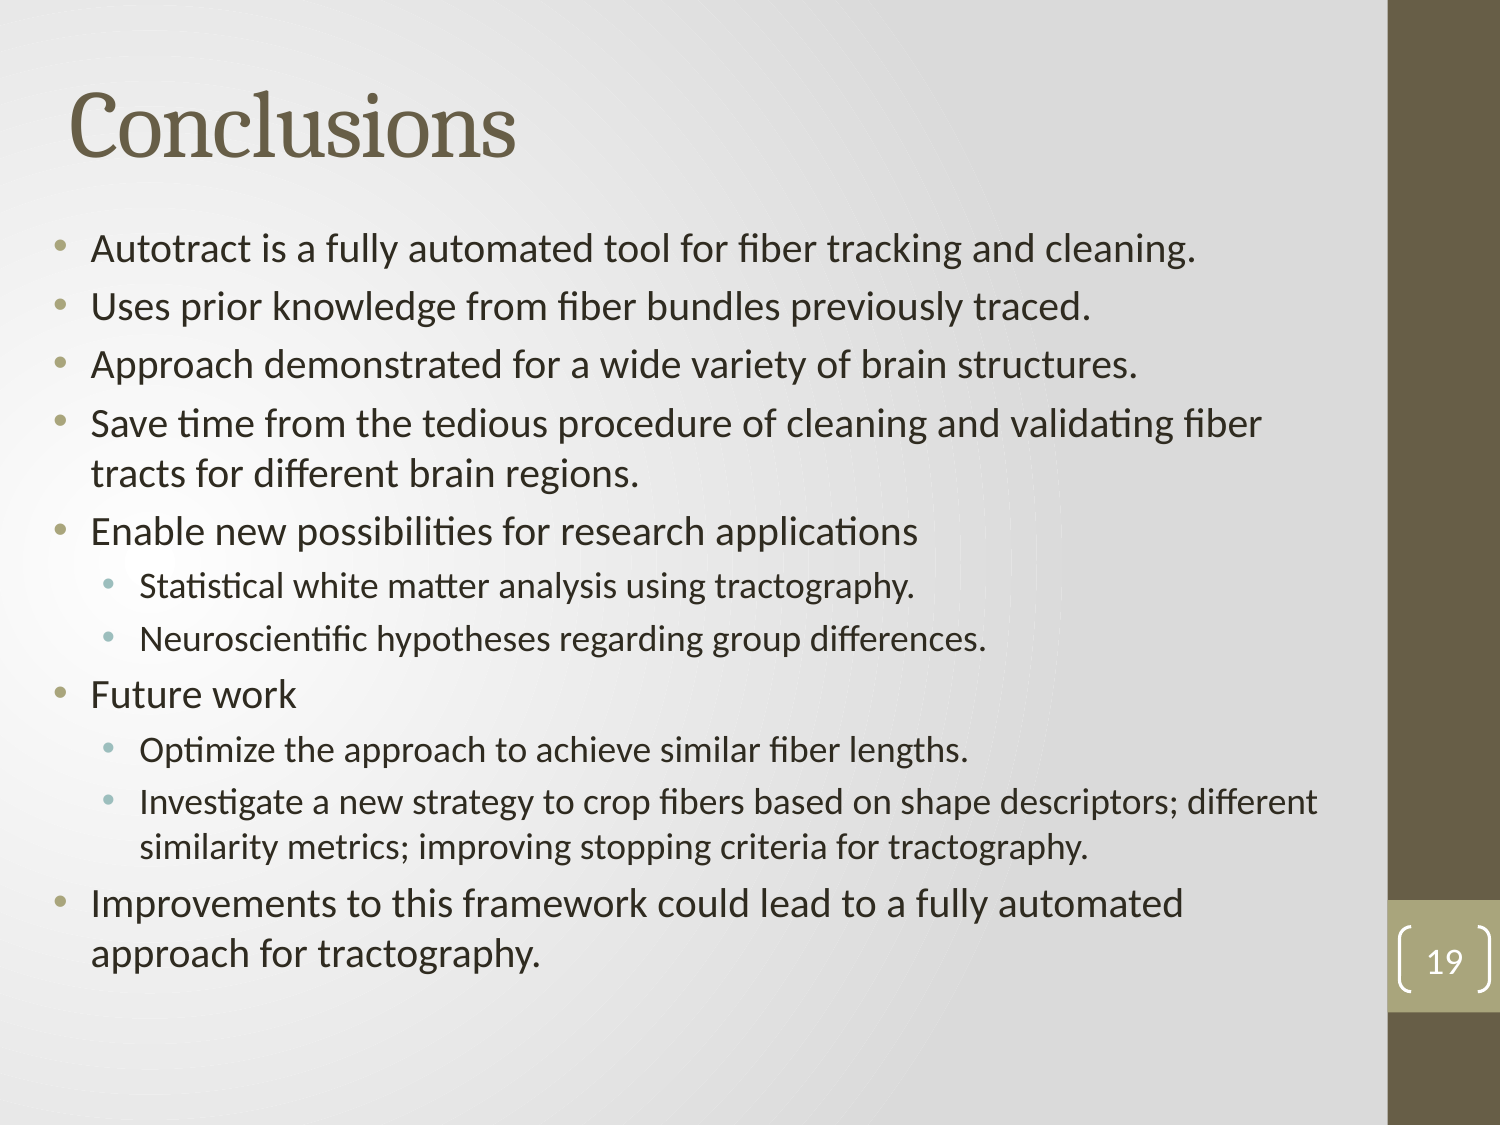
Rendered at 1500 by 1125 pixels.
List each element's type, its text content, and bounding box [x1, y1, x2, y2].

list Autotract is a fully automated tool for fiber tracking and cleaning. Uses prior knowledge from fiber bundles previously traced. Approach demonstrated for a wide variety of brain structures. Save time from the tedious procedure of cleaning and validating fiber tracts for different brain regions. Enable new possibilities for research applications Statistical white matter analysis using tractography. Neuroscientific hypotheses regarding group differences. Future work Optimize the approach to achieve similar fiber lengths. Investigate a new strategy to crop fibers based on shape descriptors; different similarity metrics; improving stopping criteria for tractography. Improvements to this framework could lead to a fully automated approach for tractography. [19, 213, 1348, 1075]
slide_number 19 [1397, 925, 1492, 994]
title Conclusions [54, 25, 1305, 213]
